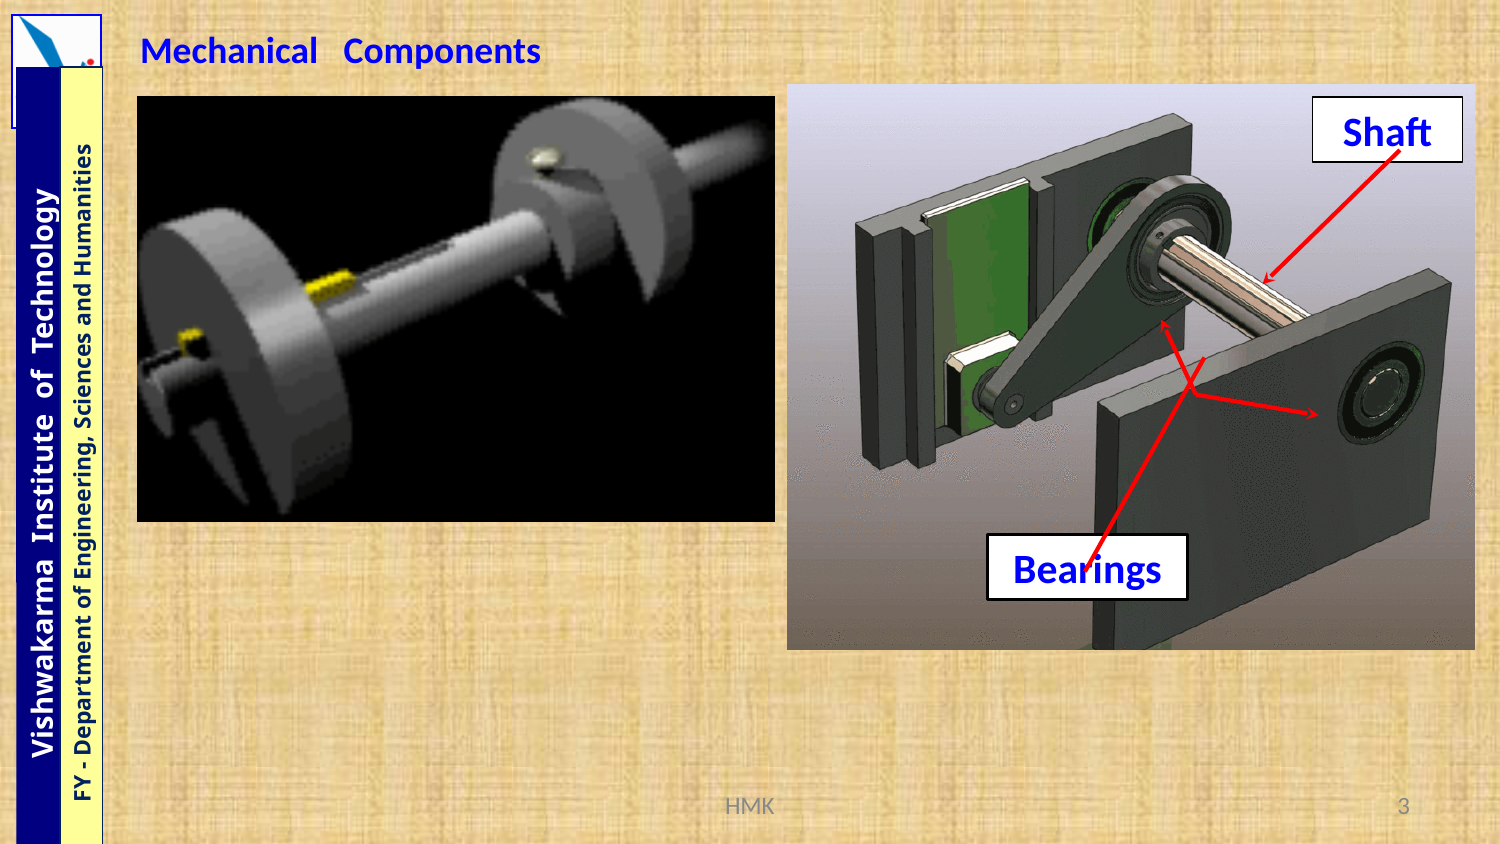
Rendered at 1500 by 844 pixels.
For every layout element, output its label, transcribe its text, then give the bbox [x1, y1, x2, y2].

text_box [12, 15, 101, 823]
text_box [1263, 148, 1399, 287]
picture [0, 0, 1500, 844]
slide_number ‹#› [1074, 782, 1425, 827]
footer HMK [512, 782, 988, 827]
text_box Mechanical Components [125, 18, 613, 79]
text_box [1110, 345, 1294, 571]
